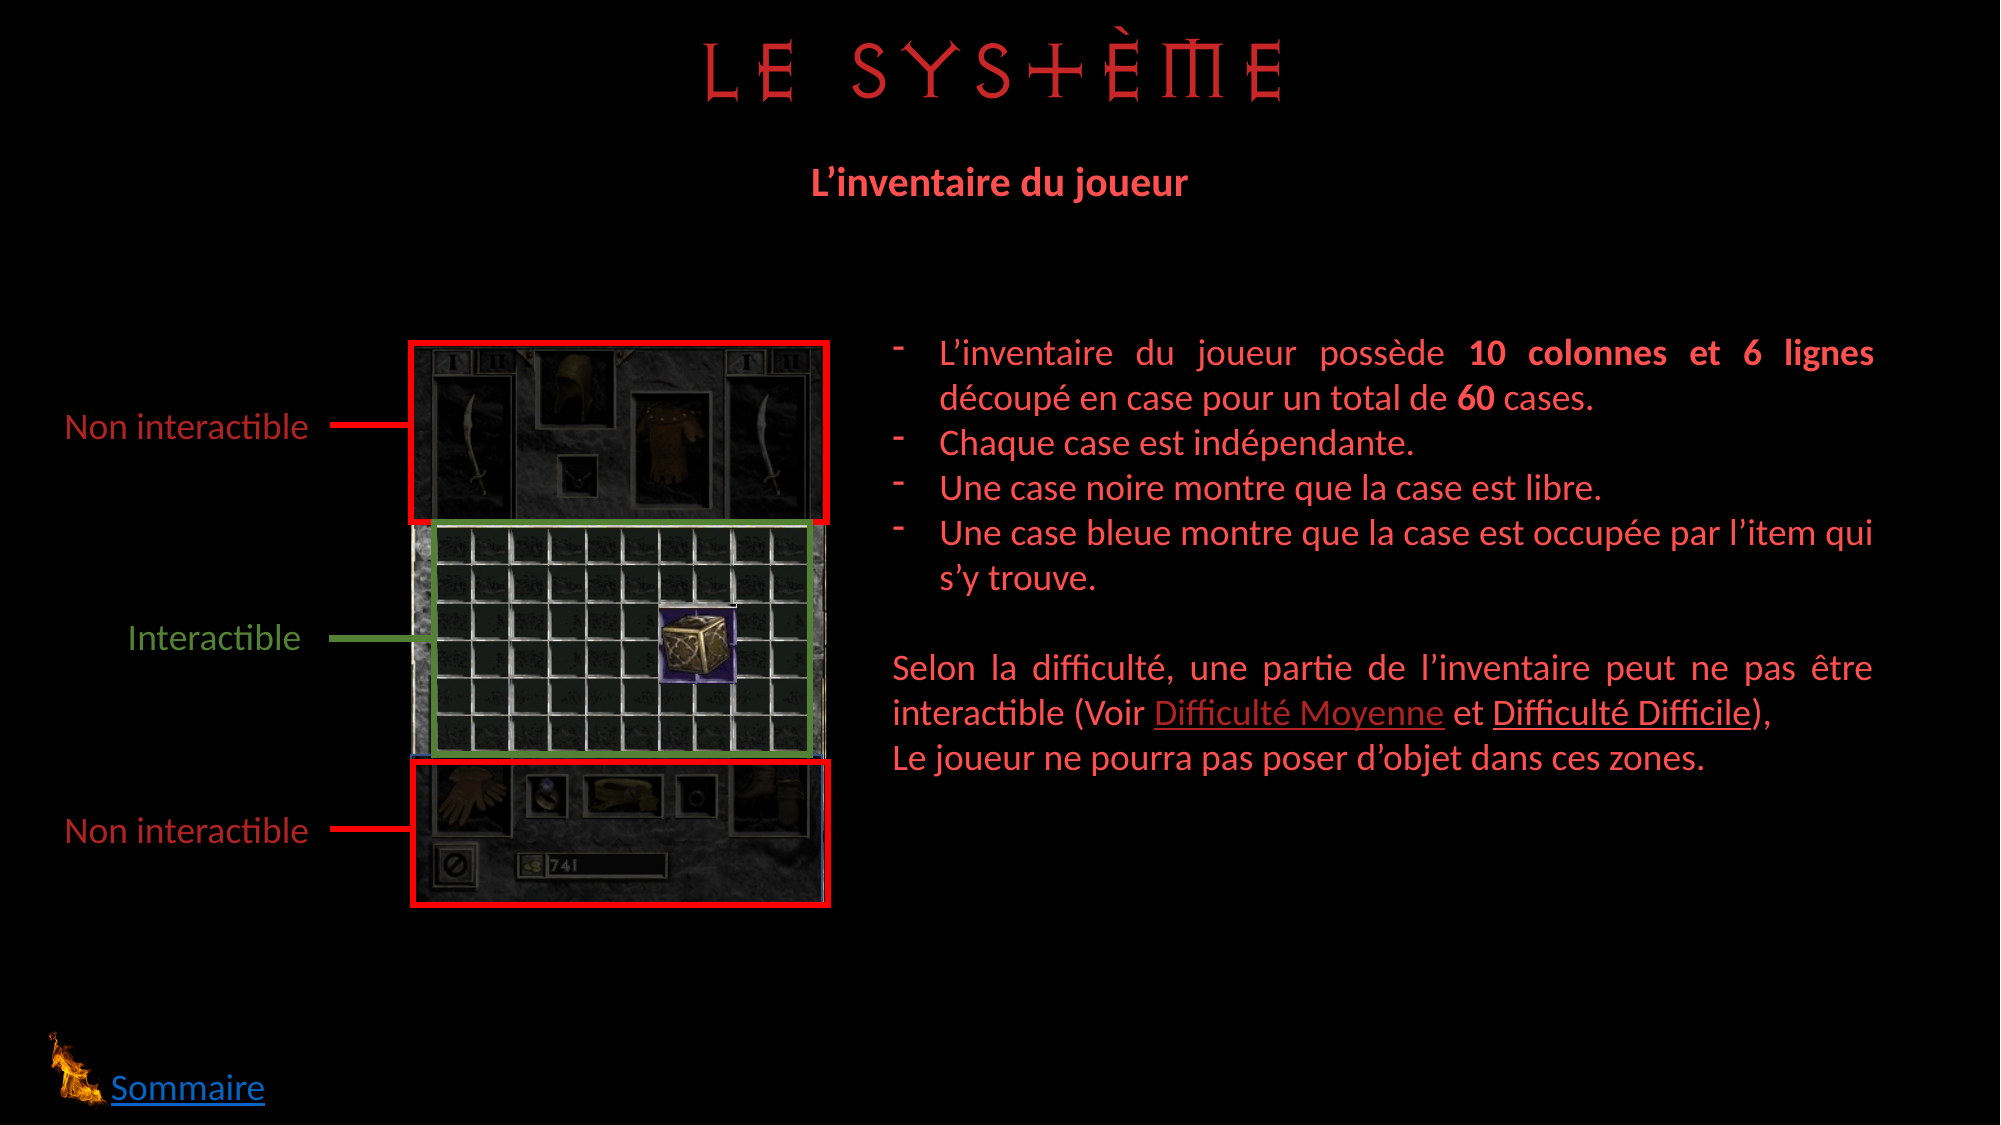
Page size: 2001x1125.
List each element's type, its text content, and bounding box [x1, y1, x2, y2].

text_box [411, 342, 827, 905]
picture [658, 604, 737, 684]
text_box L’inventaire du joueur [0, 147, 2000, 213]
text_box L’inventaire du joueur possède 10 colonnes et 6 lignes découpé en case pour un total de 60 cases. Chaque case est indépendante. Une case noire montre que la case est libre. Une case bleue montre que la case est occupée par l’item qui s’y trouve. Selon la difficulté, une partie de l’inventaire peut ne pas être interactible (Voir Difficulté Moyenne et Difficulté Difficile), Le joueur ne pourra pas poser d’objet dans ces zones. [877, 320, 1890, 786]
text_box Non interactible [49, 394, 331, 455]
picture [703, 26, 1297, 103]
text_box Sommaire [96, 1055, 281, 1116]
text_box Interactible [112, 605, 326, 666]
picture [46, 1029, 131, 1115]
text_box Non interactible [49, 798, 331, 859]
